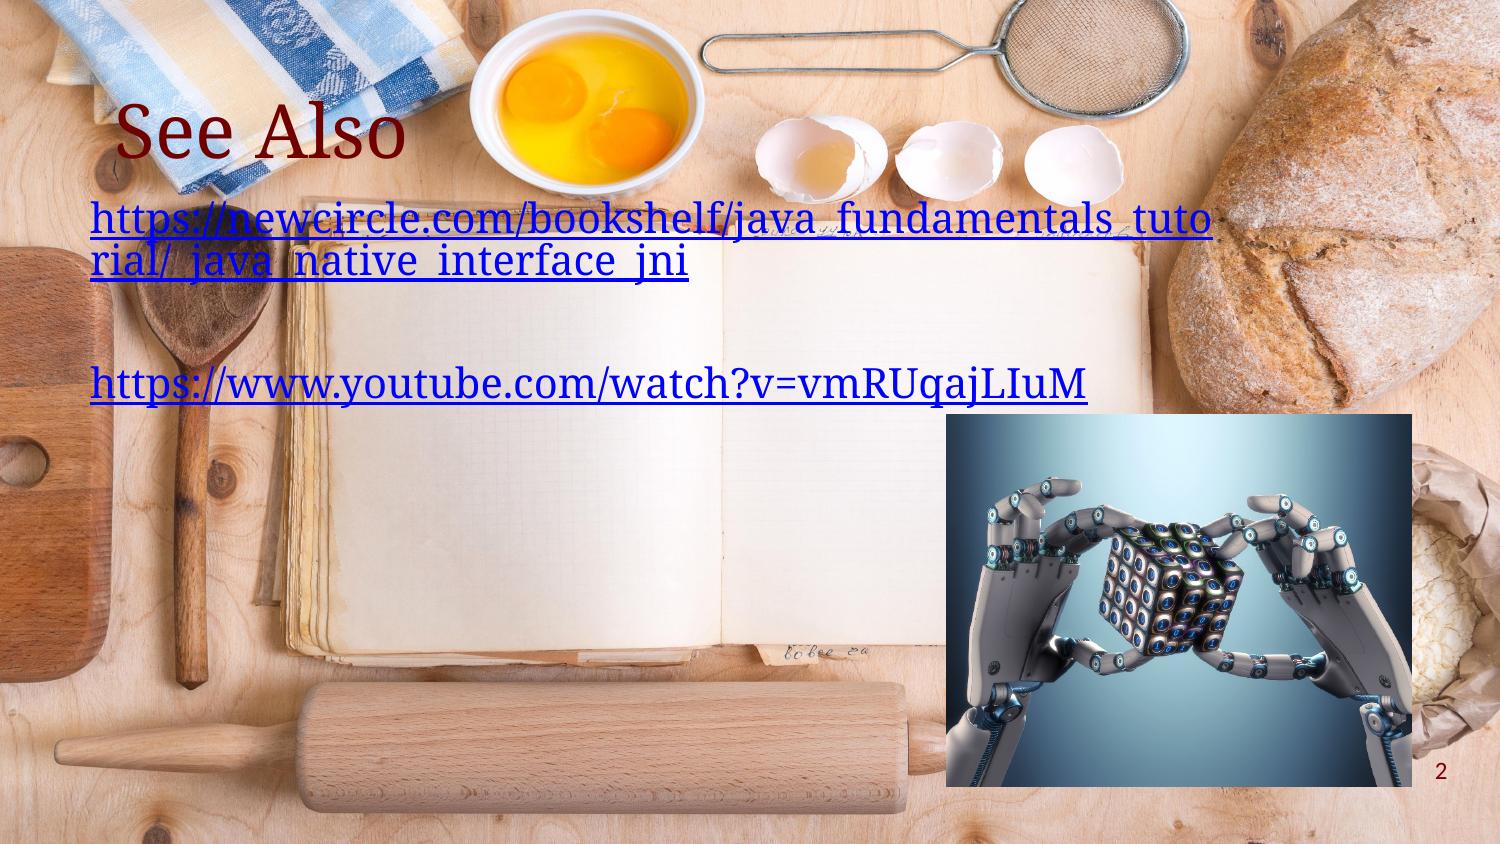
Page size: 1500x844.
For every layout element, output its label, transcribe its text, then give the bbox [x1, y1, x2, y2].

slide_number 2 [1414, 746, 1463, 792]
picture [0, 0, 1500, 844]
list https://newcircle.com/bookshelf/java_fundamentals_tutorial/_java_native_interface_jni https://www.youtube.com/watch?v=vmRUqajLIuM [75, 184, 1238, 810]
title See Also [99, 71, 1313, 185]
text_box [769, 346, 1445, 710]
